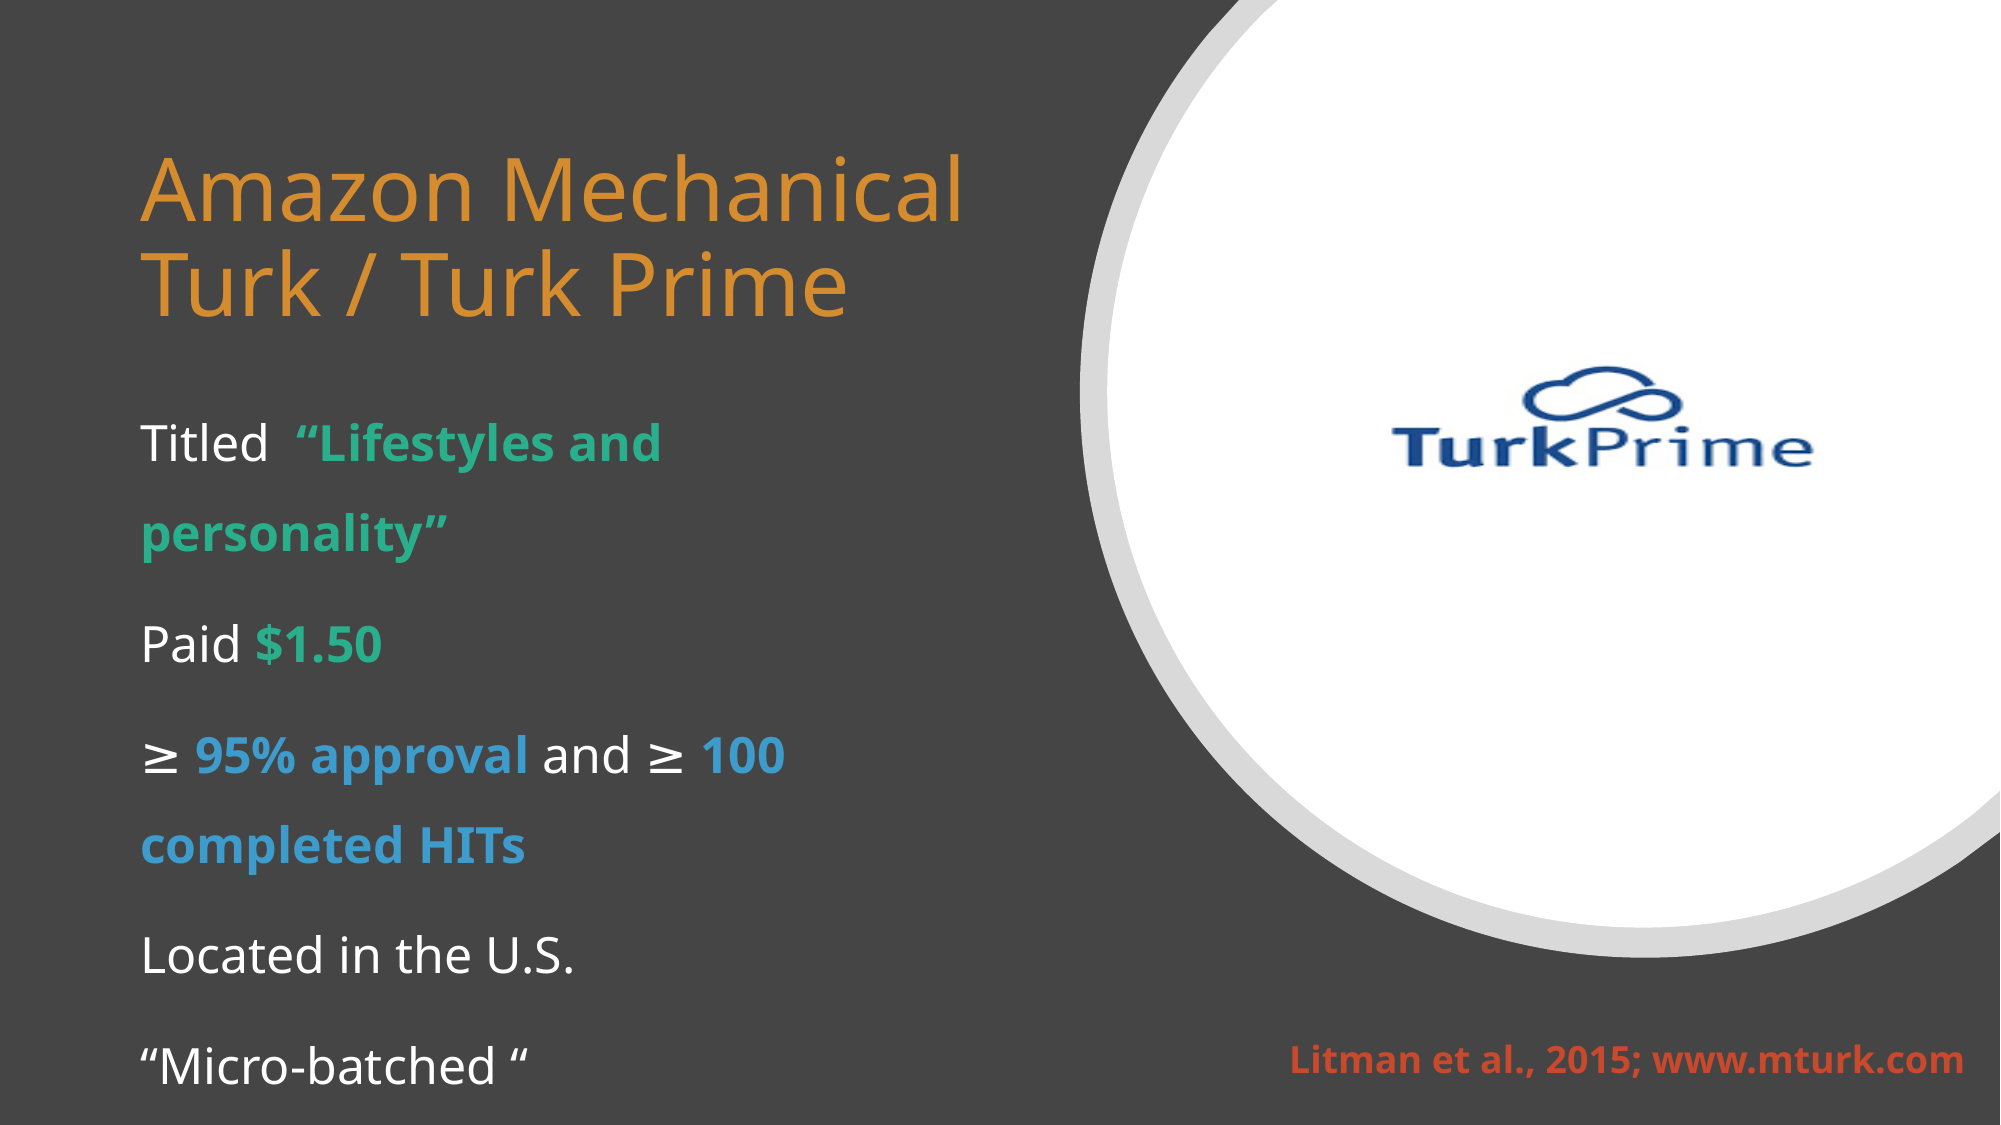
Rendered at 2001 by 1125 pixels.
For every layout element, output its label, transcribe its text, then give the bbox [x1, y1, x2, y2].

text_box Litman et al., 2015; www.mturk.com [1274, 1028, 1981, 1089]
text_box [1078, 0, 2000, 959]
text_box [1106, 0, 2000, 929]
picture [1293, 249, 1917, 585]
list Titled “Lifestyles and personality” Paid $1.50 ≥ 95% approval and ≥ 100 completed HITs Located in the U.S. “Micro-batched “ [125, 373, 997, 1103]
title Amazon Mechanical Turk / Turk Prime [125, 131, 997, 350]
